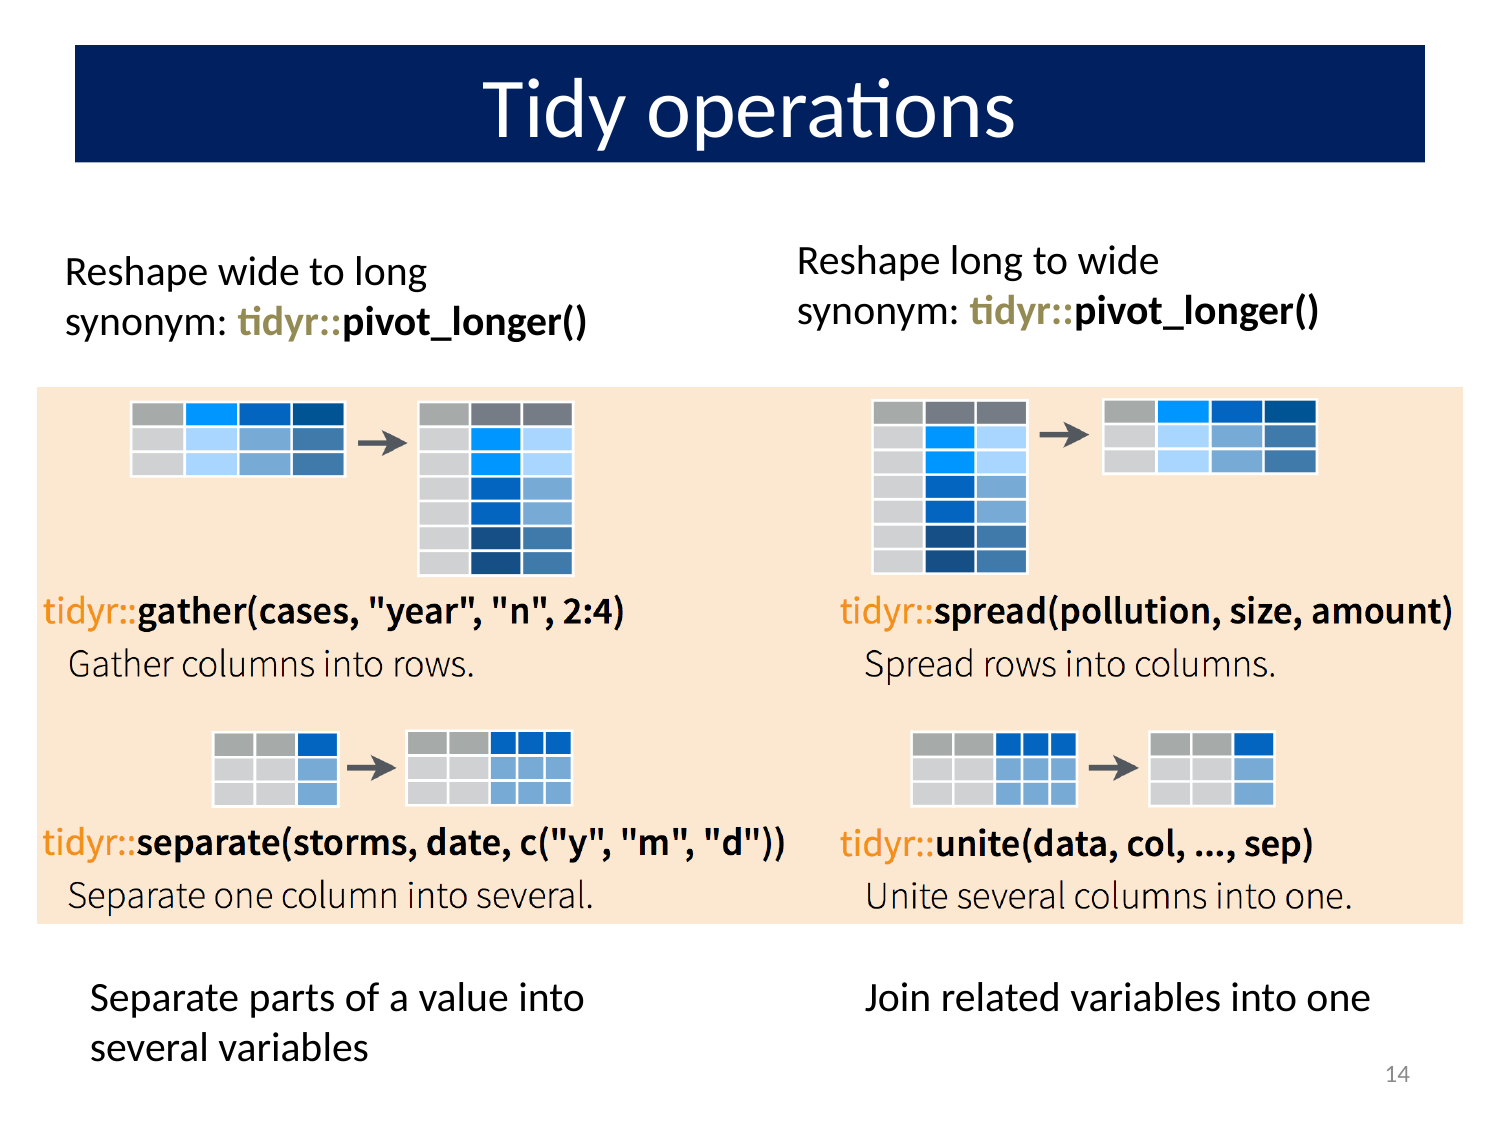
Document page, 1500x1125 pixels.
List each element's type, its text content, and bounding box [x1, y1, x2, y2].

slide_number 14 [1074, 1042, 1425, 1103]
text_box Join related variables into one [849, 962, 1425, 1028]
text_box Separate parts of a value into several variables [75, 962, 725, 1078]
picture [36, 387, 1464, 925]
text_box Reshape wide to long synonym: tidyr::pivot_longer() [50, 236, 613, 351]
title Tidy operations [75, 45, 1425, 163]
text_box Reshape long to wide synonym: tidyr::pivot_longer() [782, 225, 1450, 341]
